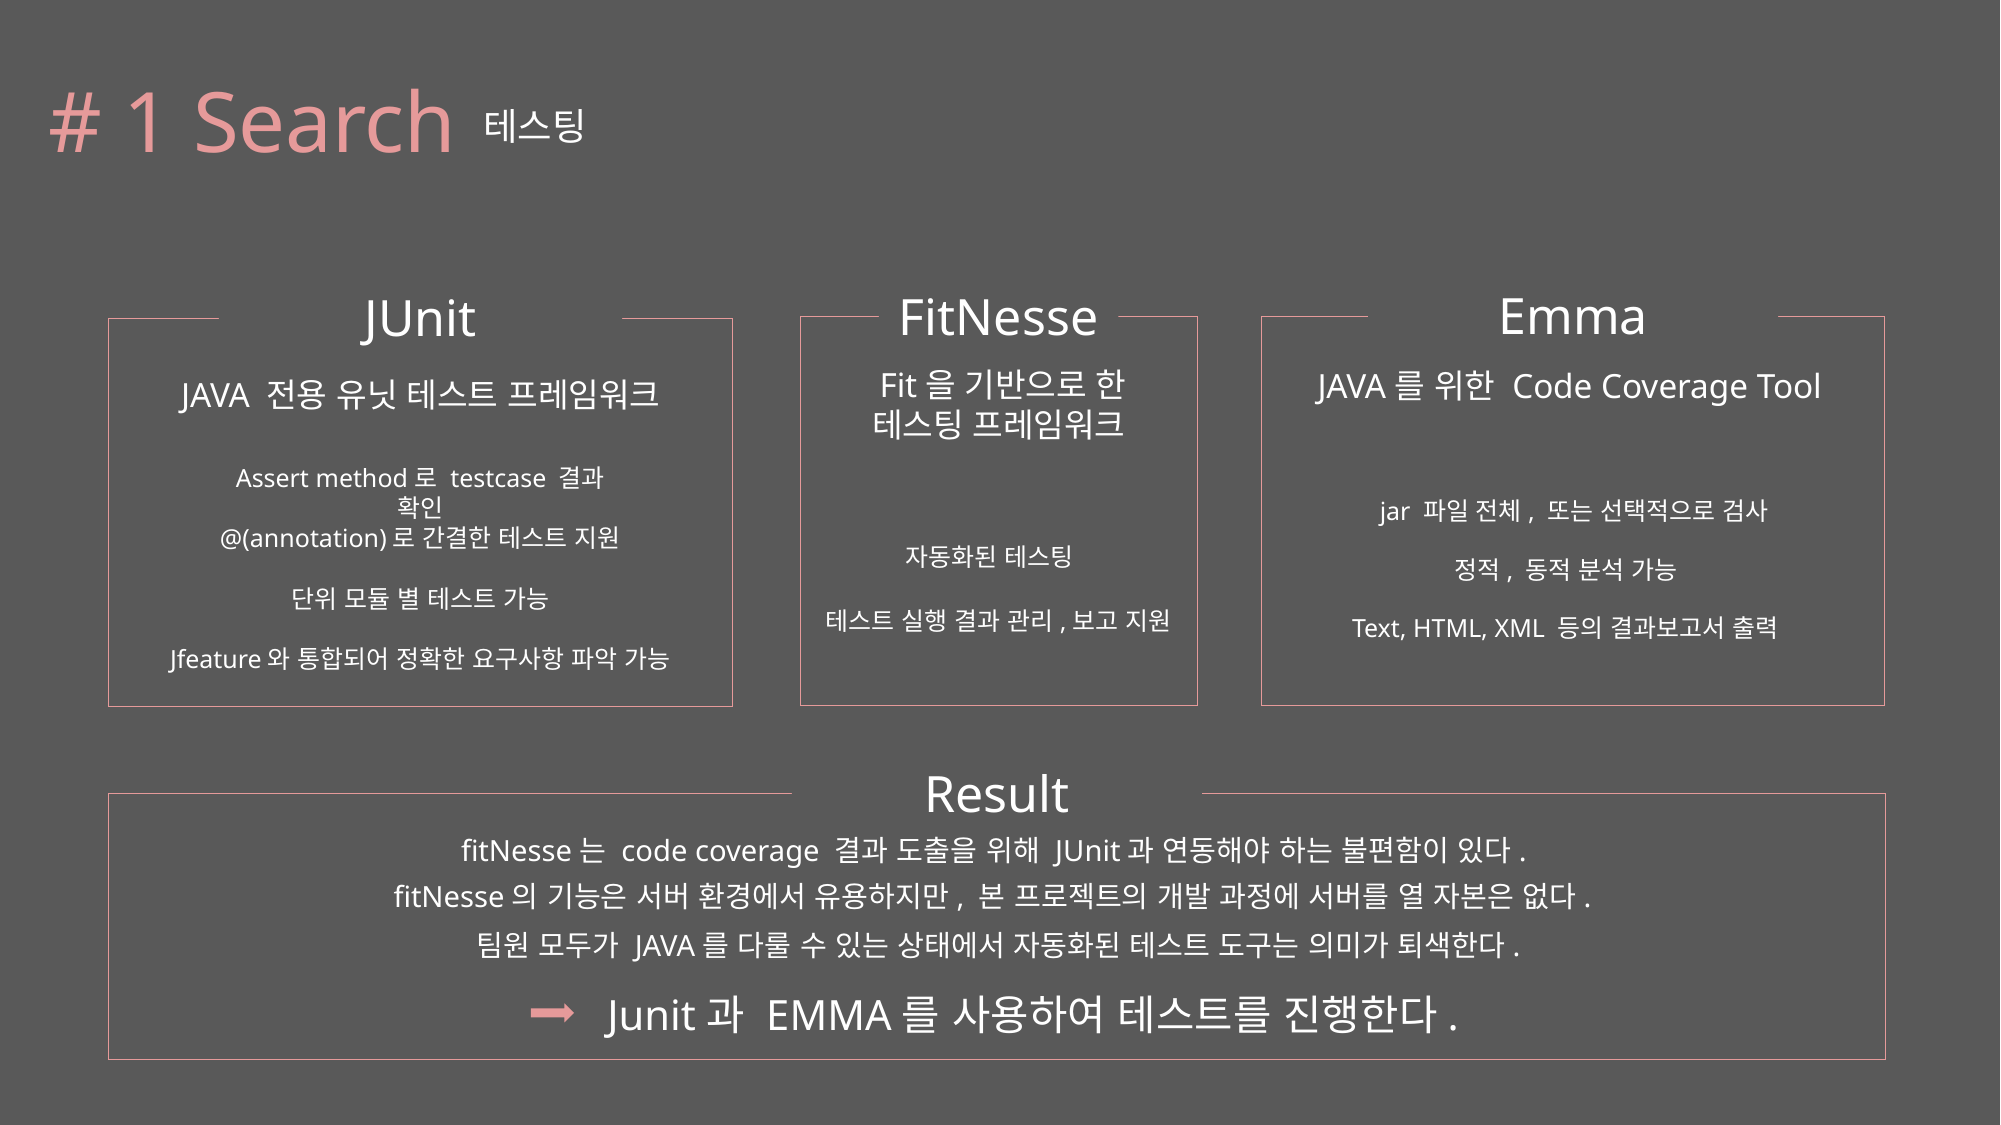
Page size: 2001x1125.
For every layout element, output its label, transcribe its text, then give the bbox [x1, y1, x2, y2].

text_box JUnit [218, 278, 623, 354]
text_box Result [791, 755, 1202, 825]
text_box JAVA를 위한 Code Coverage Tool [1294, 357, 1855, 413]
text_box [530, 1003, 575, 1023]
text_box 팀원 모두가 JAVA를 다룰 수 있는 상태에서 자동화된 테스트 도구는 의미가 퇴색한다. [147, 920, 1850, 970]
text_box @(annotation)로 간결한 테스트 지원 [205, 515, 636, 561]
text_box [799, 316, 1198, 707]
text_box FitNesse [878, 277, 1119, 353]
text_box 테스팅 [468, 95, 623, 156]
text_box Jfeature와 통합되어 정확한 요구사항 파악 가능 [136, 635, 705, 681]
text_box [108, 317, 733, 707]
text_box Assert method로 testcase 결과 확인 [198, 455, 642, 530]
text_box Text, HTML, XML 등의 결과보고서 출력 [1337, 605, 1811, 650]
text_box 테스트 실행 결과 관리,보고 지원 [800, 597, 1198, 643]
text_box [1260, 315, 1885, 707]
text_box 단위 모듈 별 테스트 가능 [261, 575, 580, 621]
text_box 자동화된 테스팅 [890, 533, 1107, 579]
text_box fitNesse의 기능은 서버 환경에서 유용하지만, 본 프로젝트의 개발 과정에 서버를 열 자본은 없다. [108, 870, 1885, 921]
text_box [108, 793, 1886, 1060]
text_box Fit을 기반으로 한 테스팅 프레임워크 [800, 356, 1198, 452]
text_box Emma [1368, 277, 1779, 352]
text_box JAVA 전용 유닛 테스트 프레임워크 [144, 366, 697, 422]
text_box fitNesse는 code coverage 결과 도출을 위해 JUnit과 연동해야 하는 불편함이 있다. [254, 825, 1741, 870]
text_box # 1 Search [33, 62, 472, 177]
text_box Junit과 EMMA를 사용하여 테스트를 진행한다. [592, 981, 1485, 1047]
text_box jar 파일 전체, 또는 선택적으로 검사 [1328, 488, 1820, 534]
text_box 정적, 동적 분석 가능 [1440, 547, 1708, 592]
